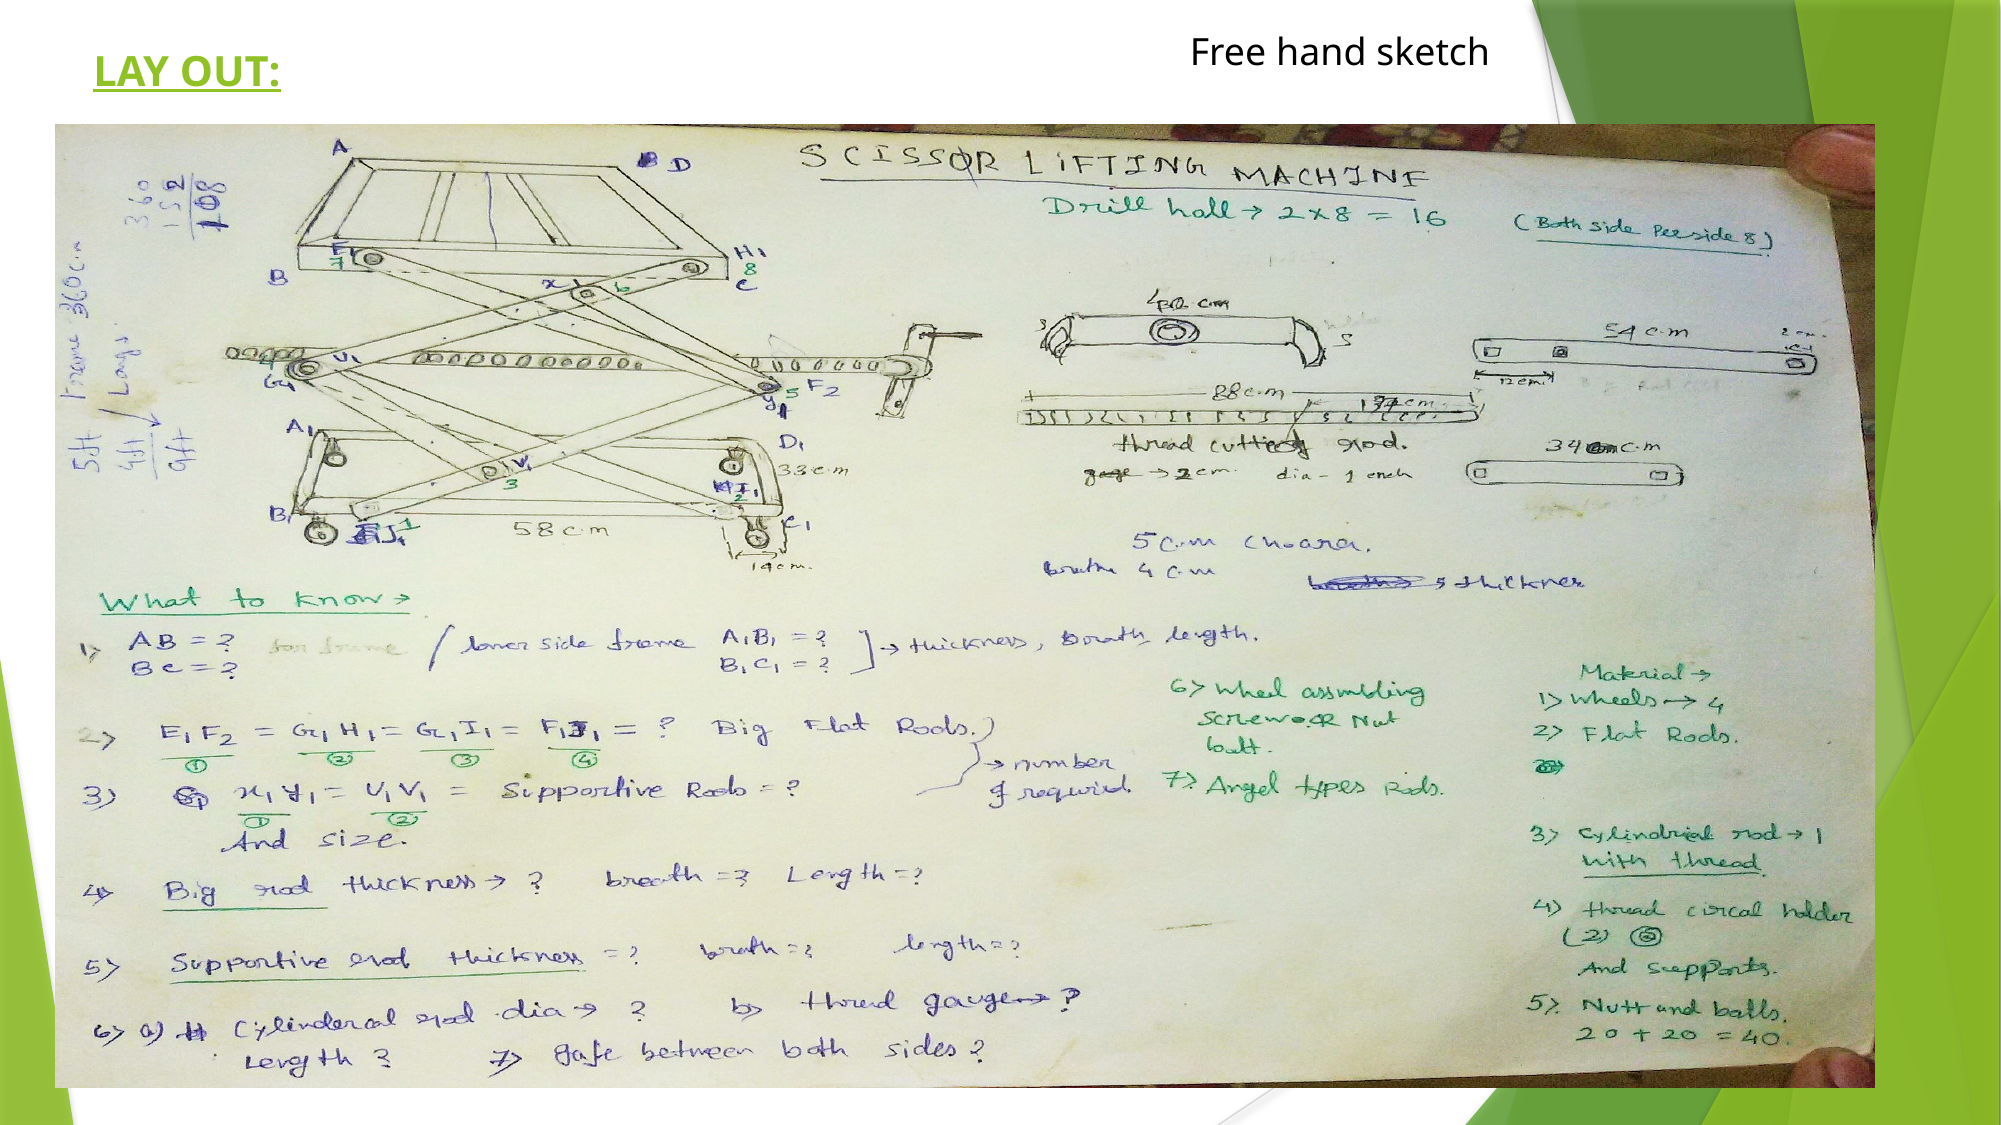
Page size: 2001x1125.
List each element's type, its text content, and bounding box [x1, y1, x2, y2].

text_box LAY OUT: [78, 37, 337, 124]
picture [55, 124, 1876, 1088]
text_box Free hand sketch [1174, 20, 1538, 81]
